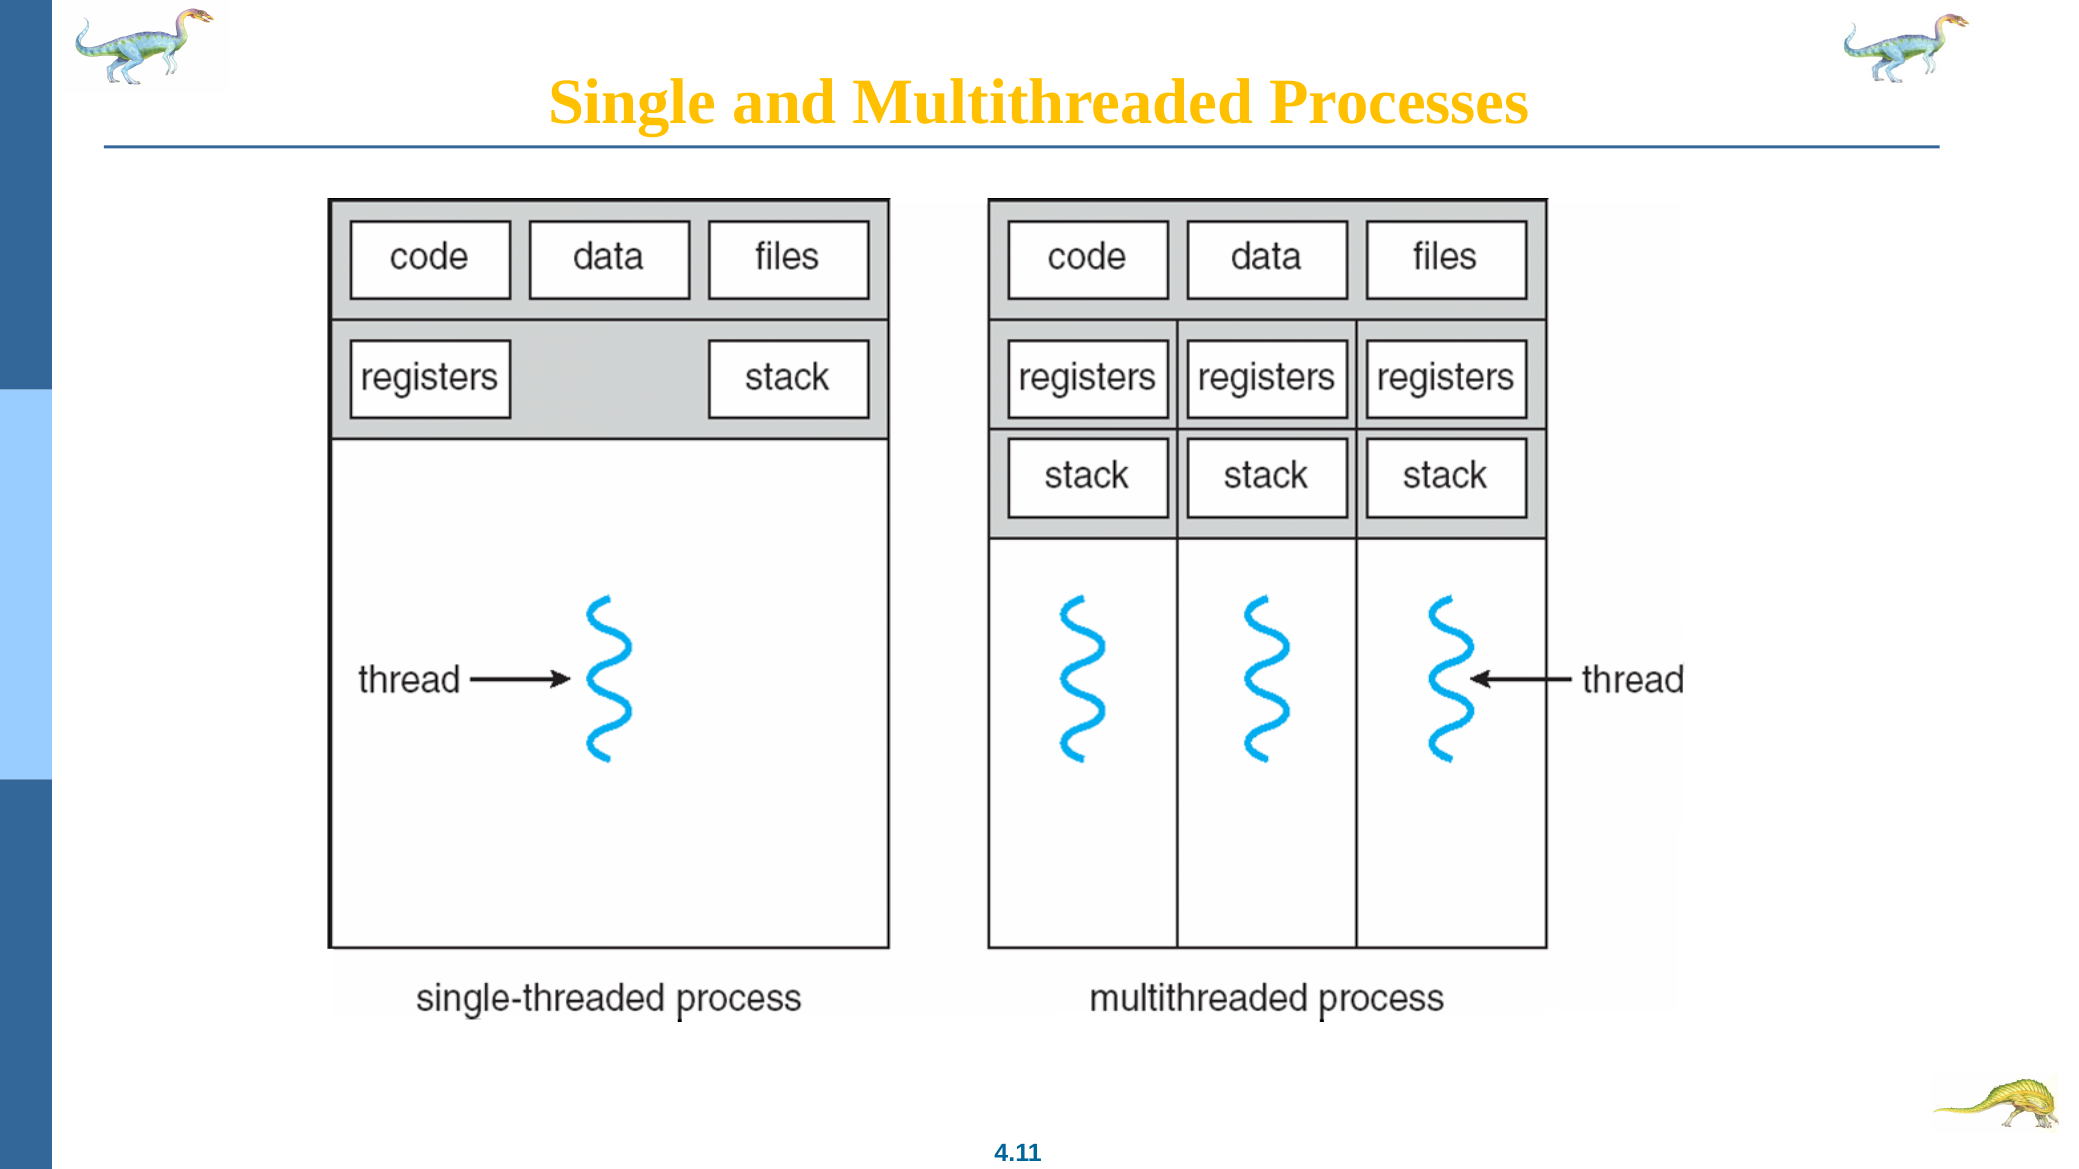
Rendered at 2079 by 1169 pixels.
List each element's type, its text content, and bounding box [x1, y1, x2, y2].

picture [1837, 12, 1988, 94]
title Single and Multithreaded Processes [103, 47, 1975, 146]
picture [64, 0, 229, 93]
picture [1931, 1073, 2059, 1133]
picture [327, 198, 1687, 1022]
